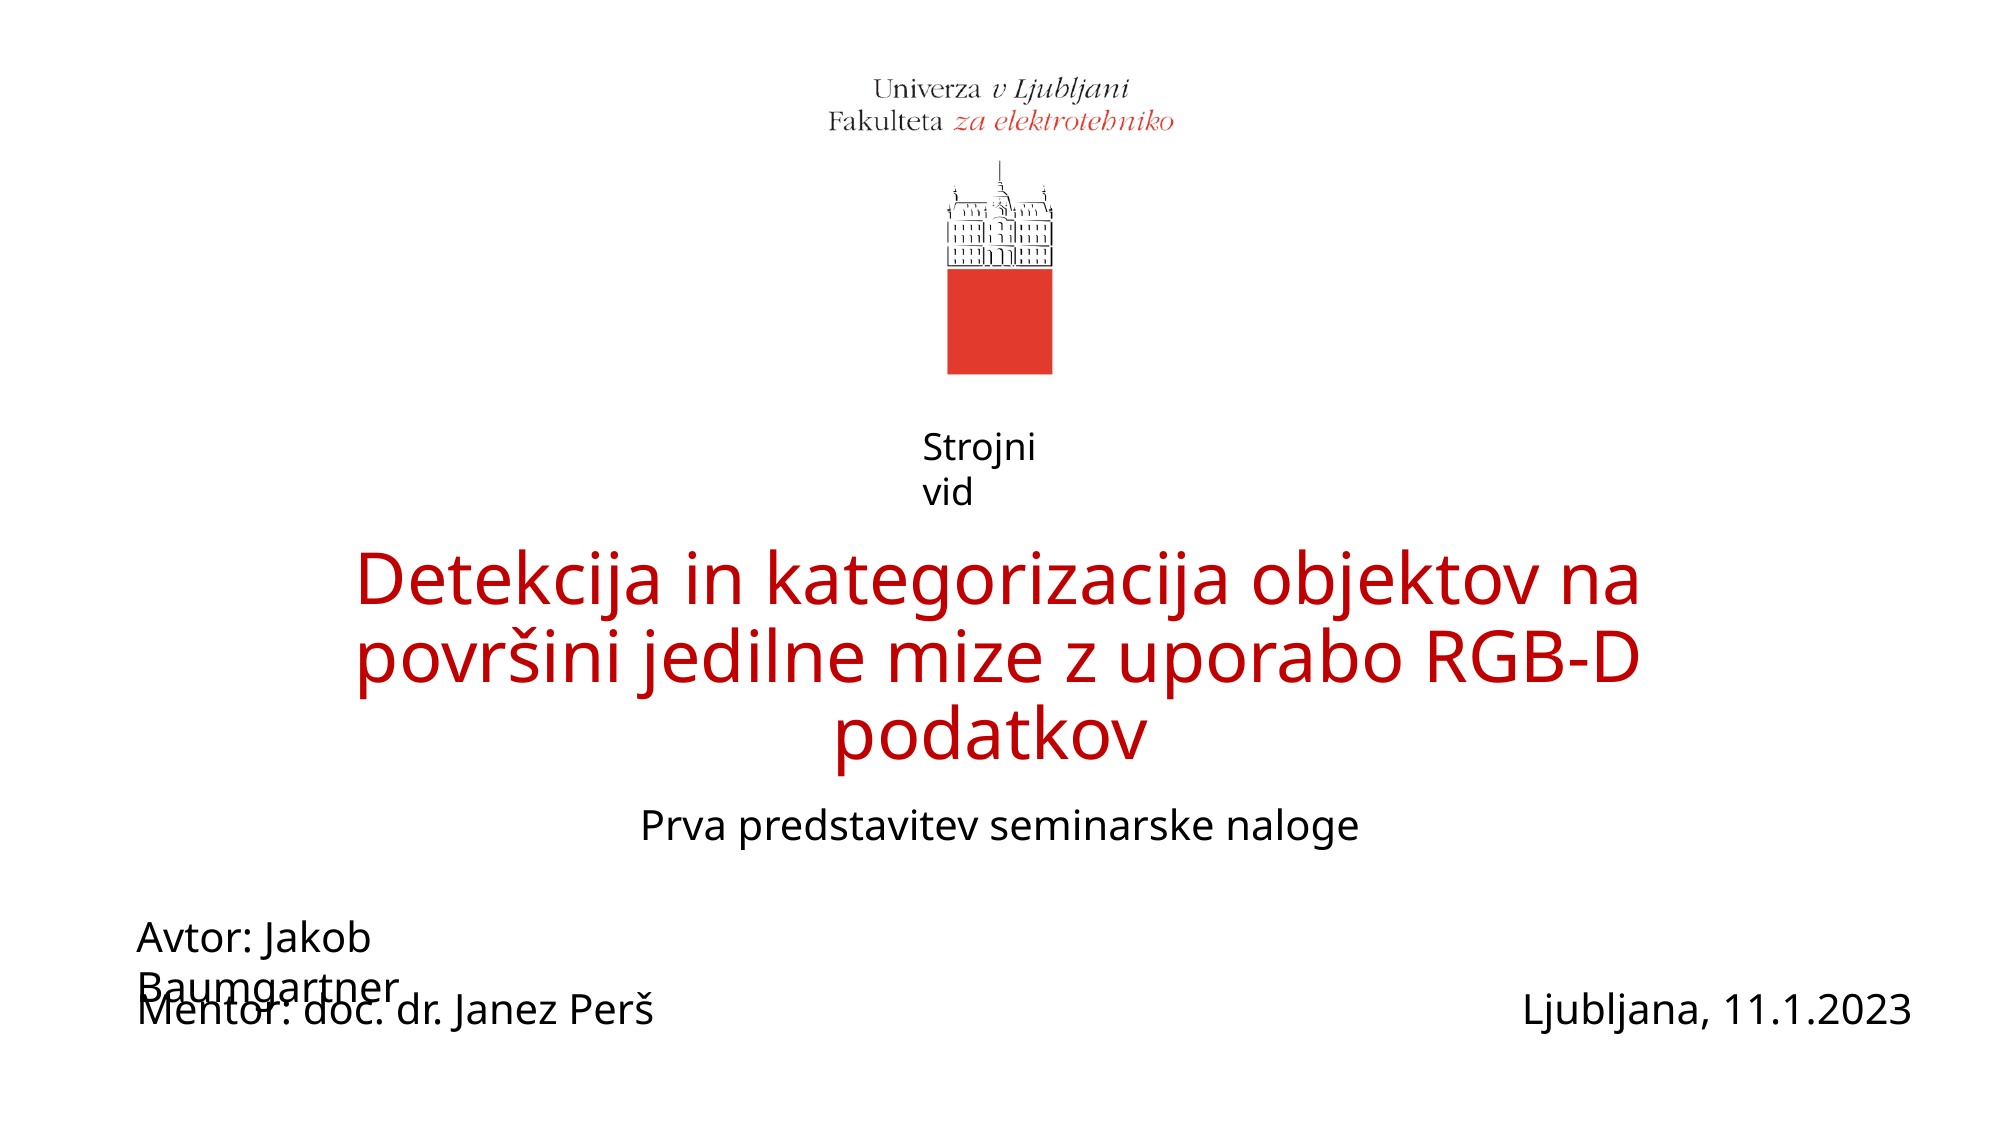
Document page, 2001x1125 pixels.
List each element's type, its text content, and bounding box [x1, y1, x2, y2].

text_box Mentor: doc. dr. Janez Perš [121, 975, 1049, 1040]
text_box Ljubljana, 11.1.2023 [1507, 975, 2000, 1040]
text_box Avtor: Jakob Baumgartner [121, 903, 605, 975]
subtitle Prva predstavitev seminarske naloge [474, 796, 1525, 948]
text_box Strojni vid [907, 415, 1093, 521]
title Detekcija in kategorizacija objektov na površini jedilne mize z uporabo RGB-D podatkov [295, 534, 1705, 783]
picture [823, 73, 1177, 378]
